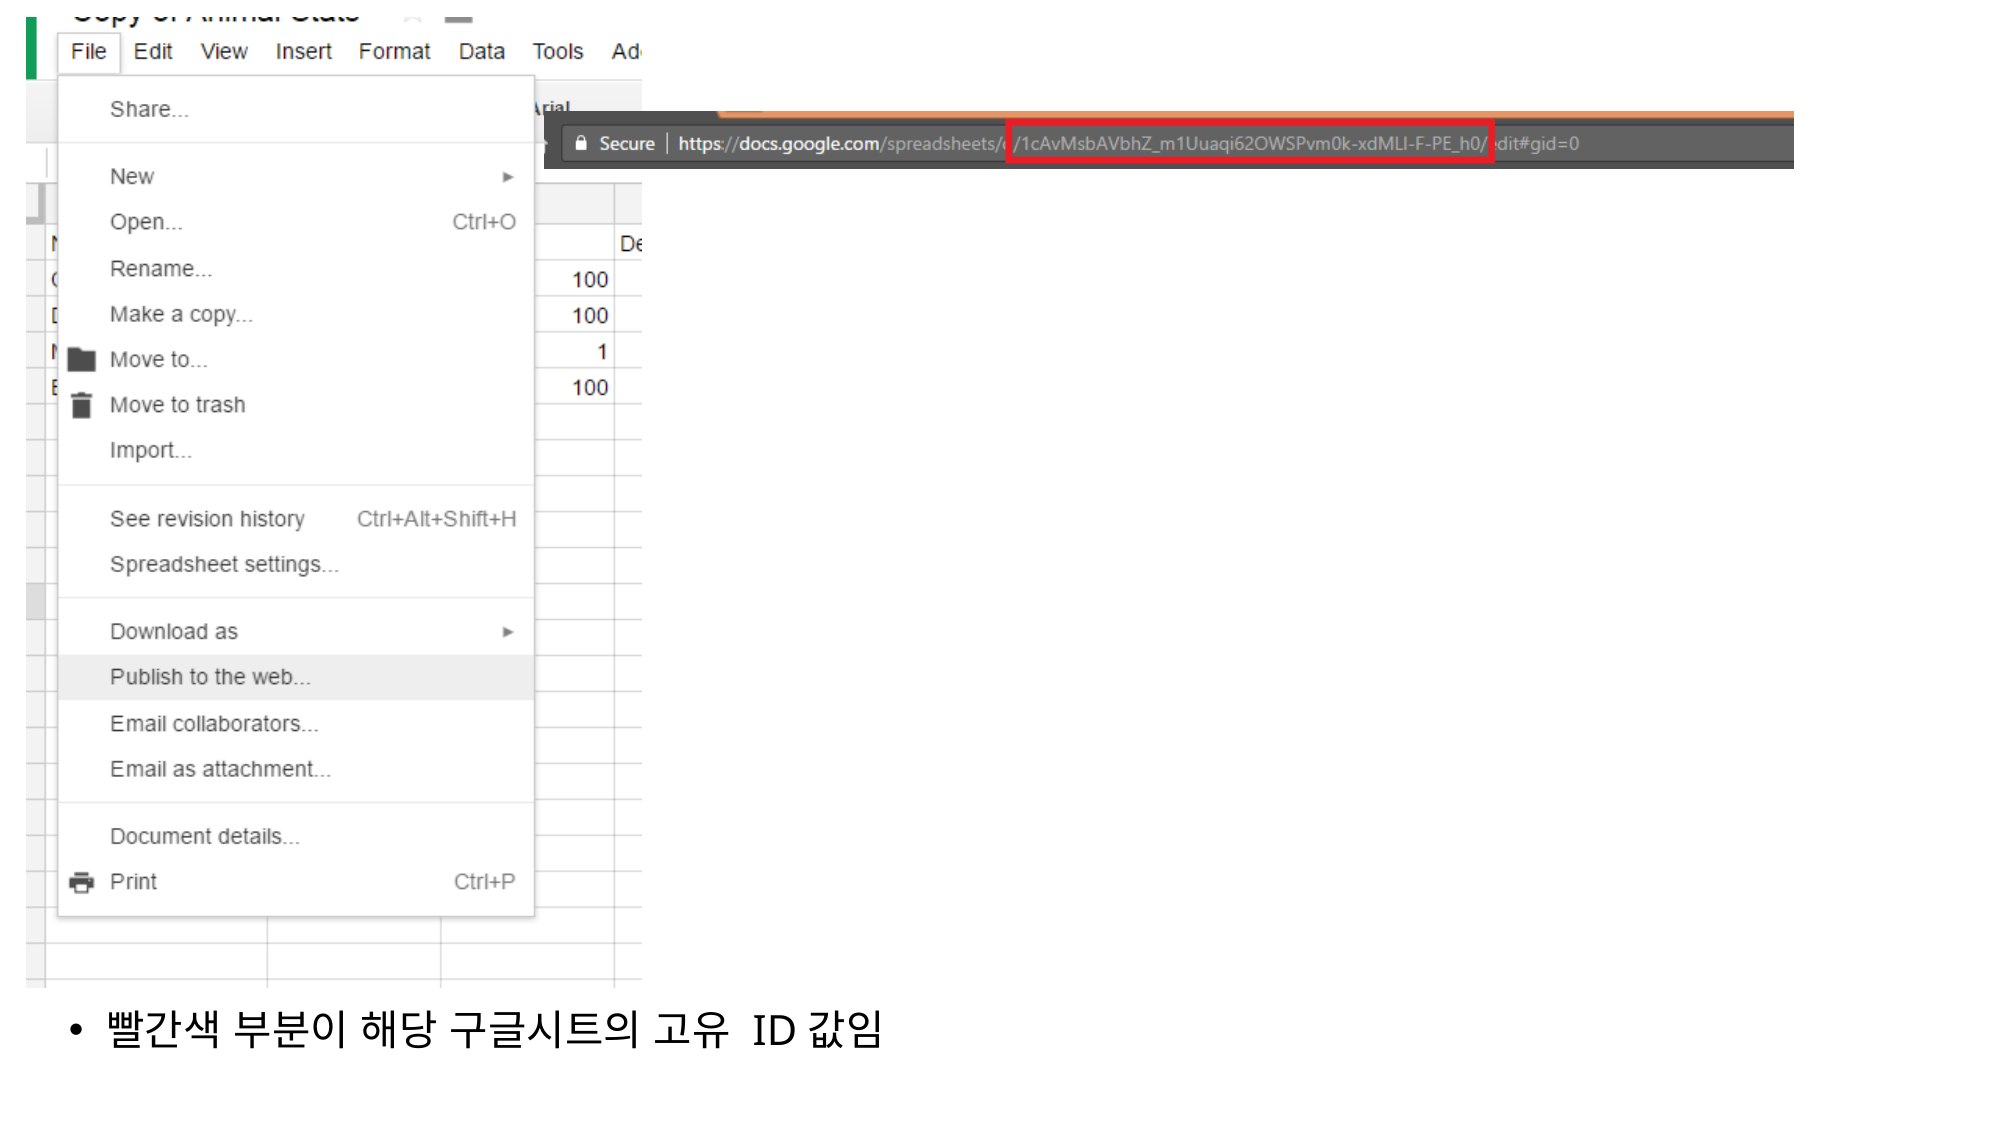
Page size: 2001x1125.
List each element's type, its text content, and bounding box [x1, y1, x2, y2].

picture [26, 17, 1794, 989]
list 빨간색 부분이 해당 구글시트의 고유 ID값임 [54, 1002, 1946, 1094]
